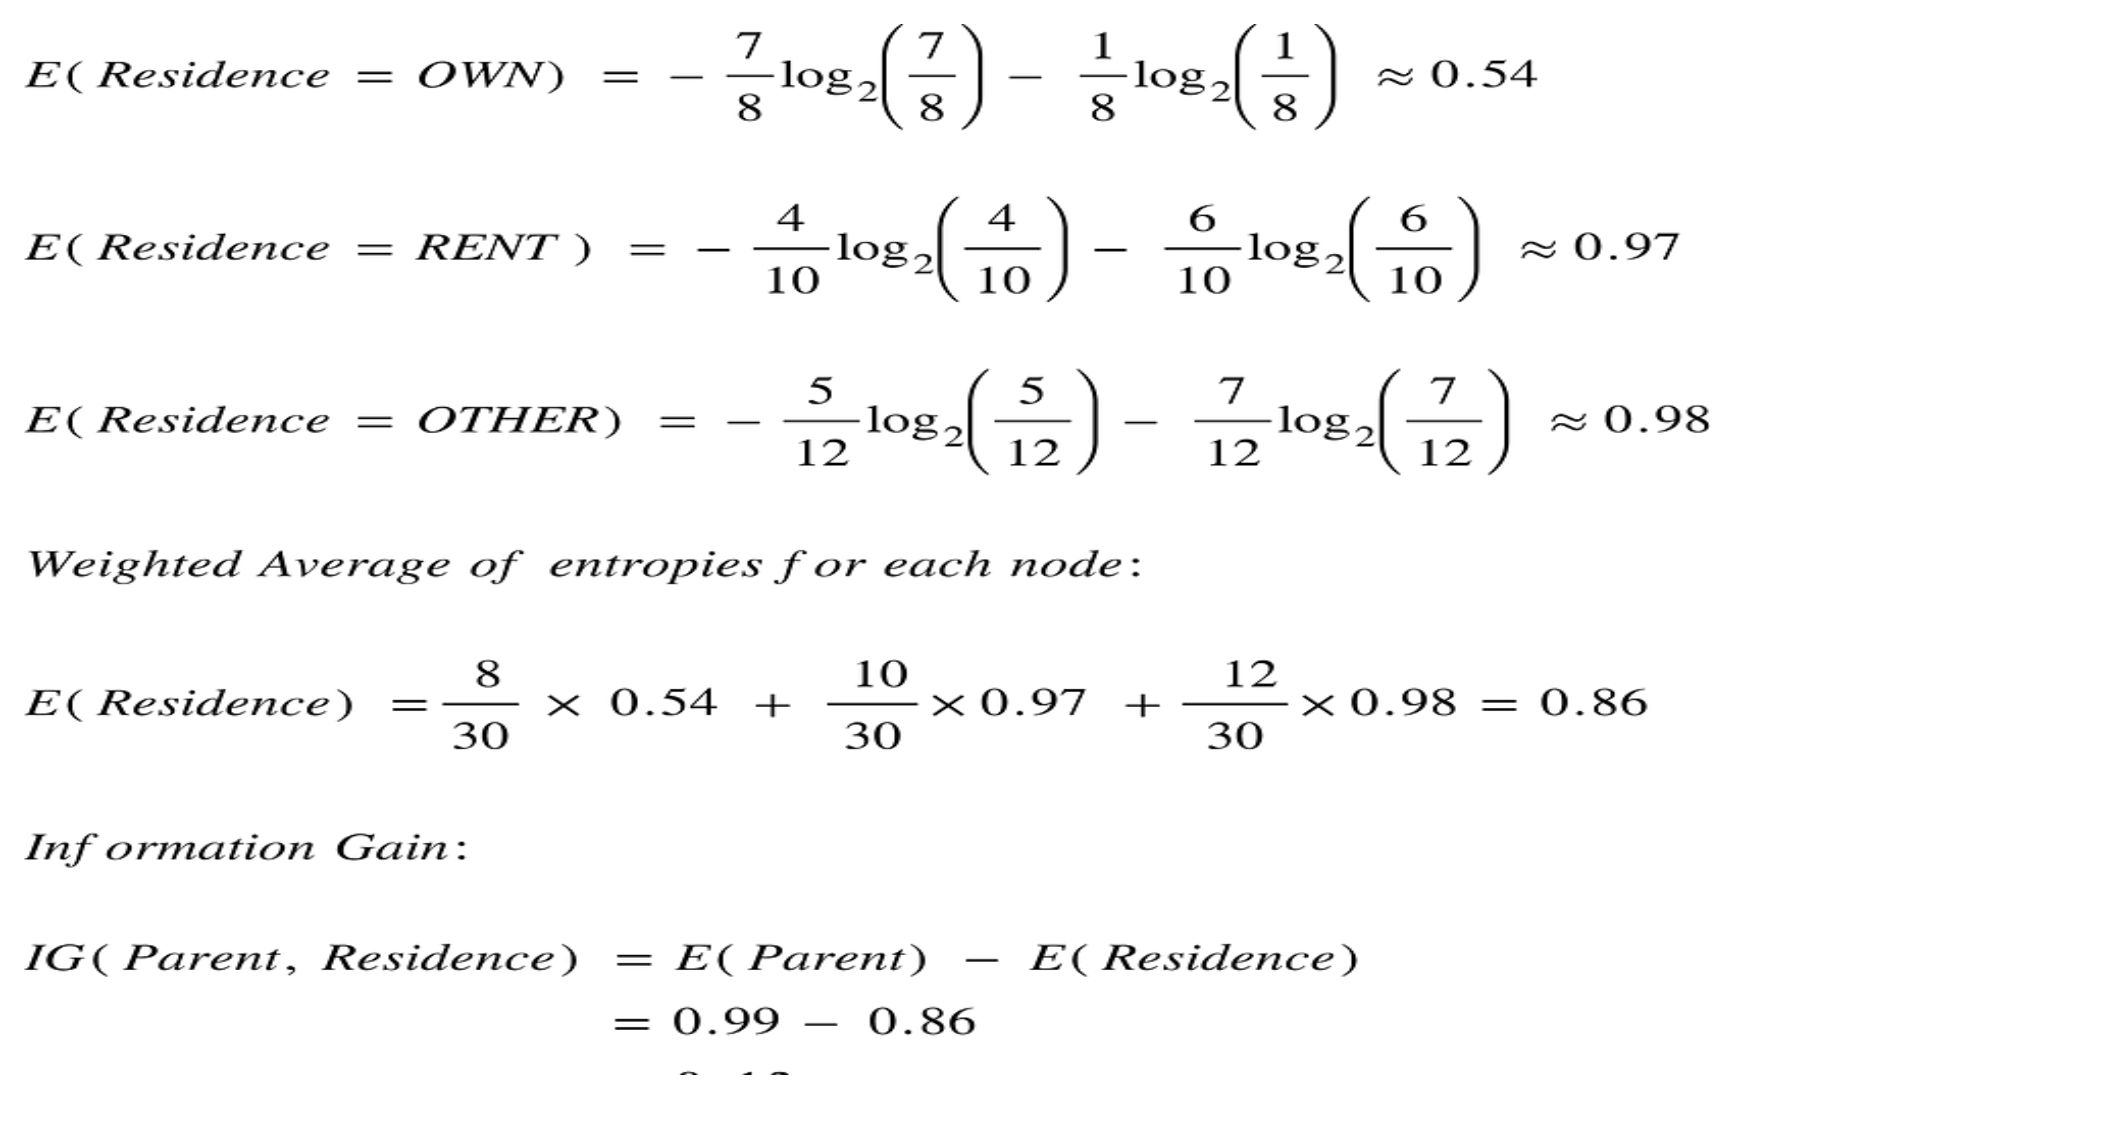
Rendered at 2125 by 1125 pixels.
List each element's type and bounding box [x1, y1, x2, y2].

picture [24, 24, 1713, 1076]
